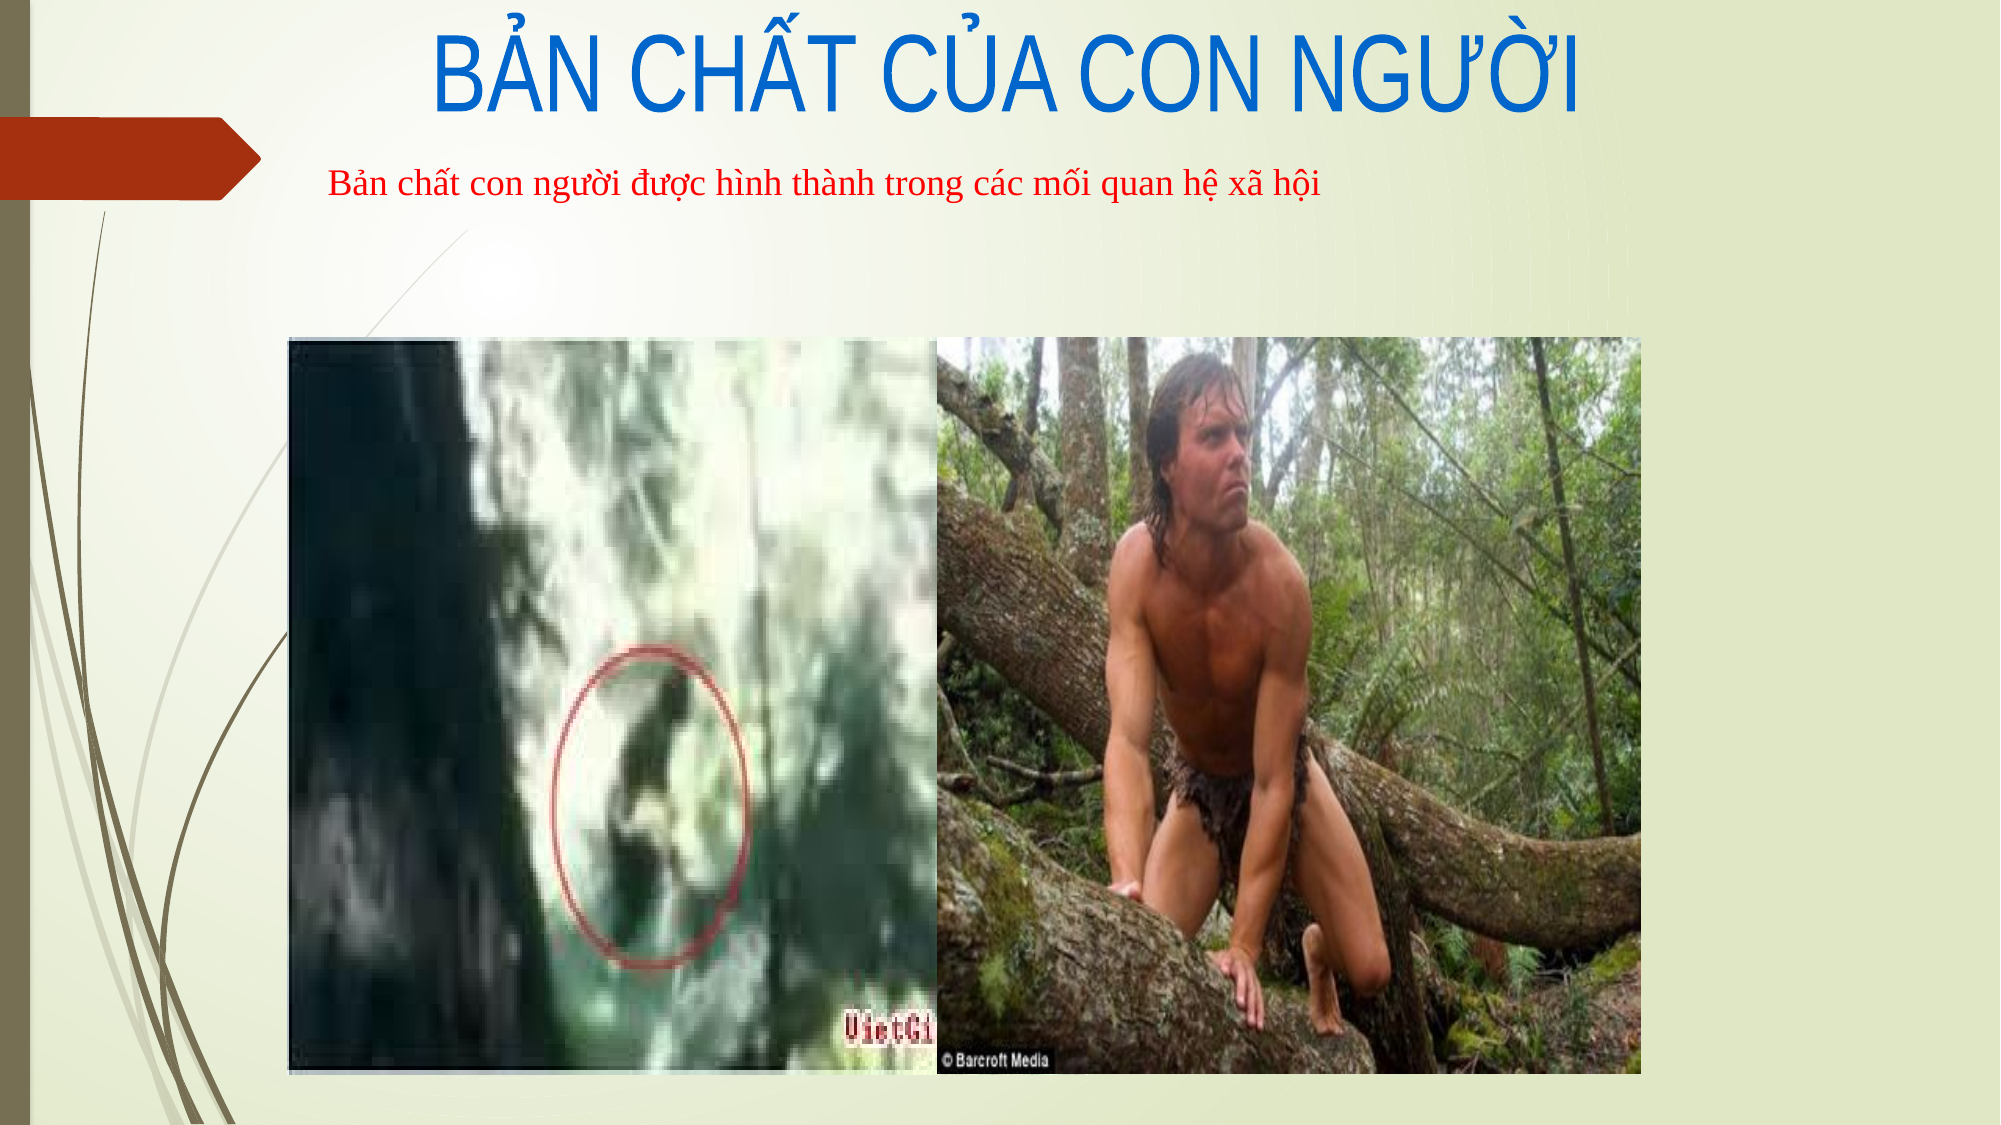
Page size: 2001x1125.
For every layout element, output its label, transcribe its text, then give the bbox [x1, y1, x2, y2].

picture [287, 337, 1641, 1076]
list Bản chất con người được hình thành trong các mối quan hệ xã hội [312, 149, 1663, 968]
